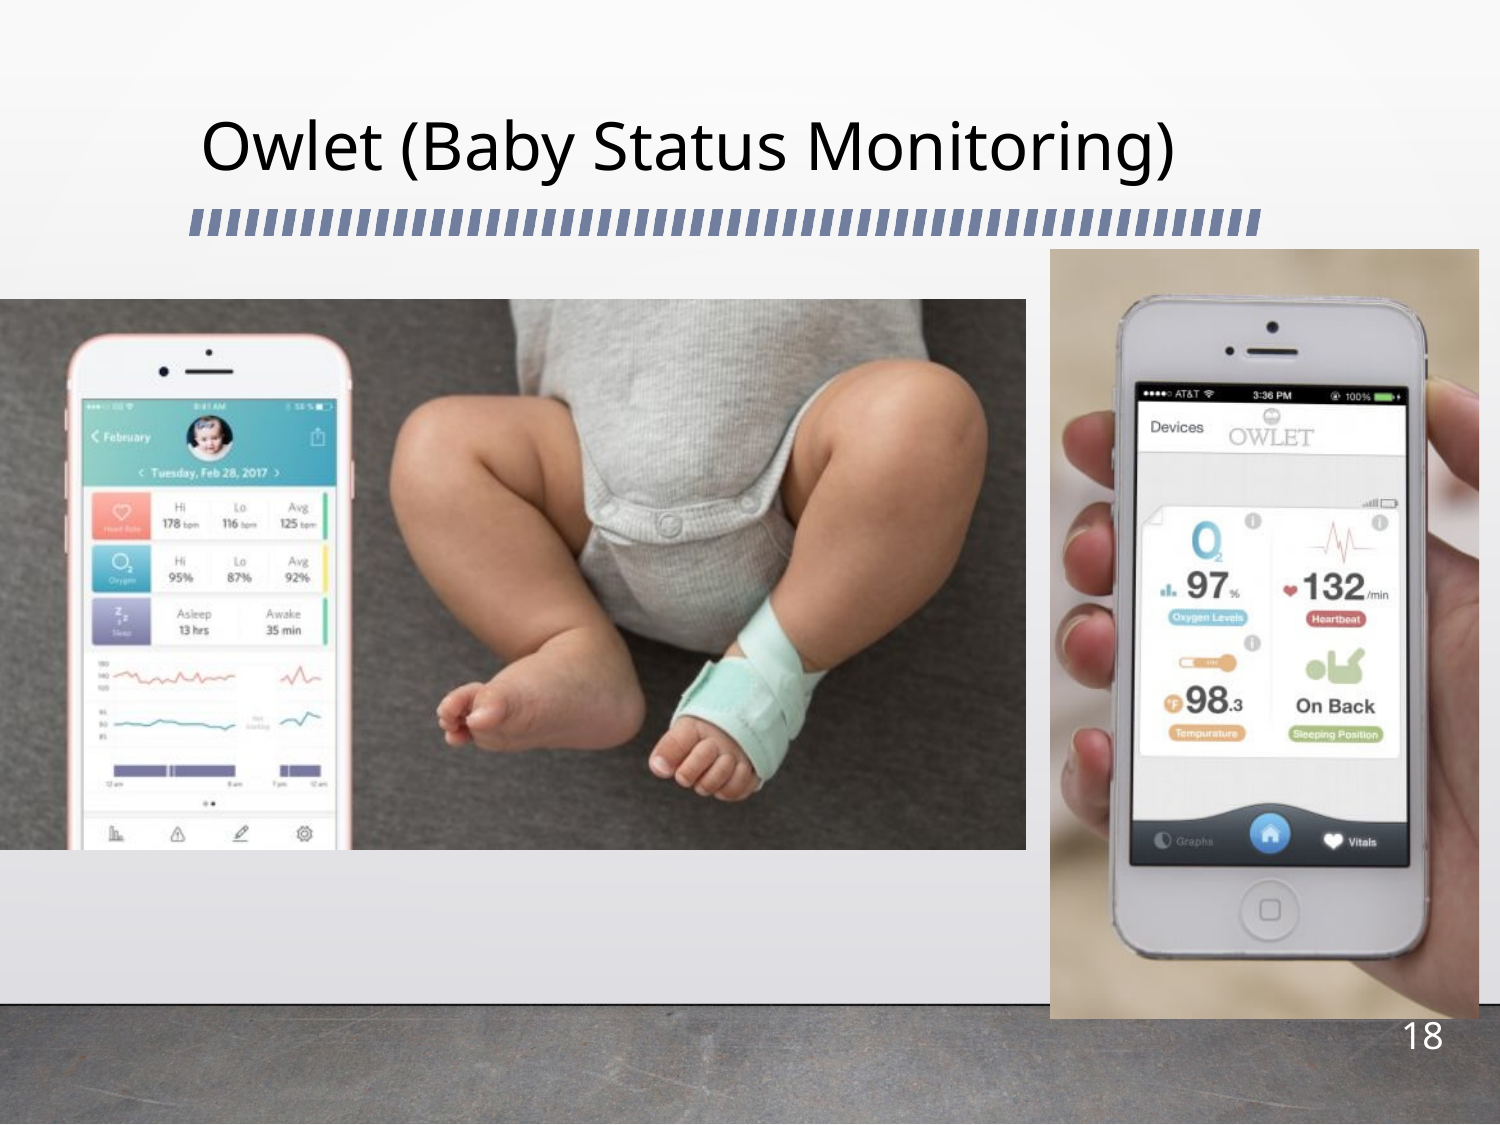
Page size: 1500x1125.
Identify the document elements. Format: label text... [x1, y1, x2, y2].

title Owlet (Baby Status Monitoring) [185, 62, 1264, 235]
picture [0, 299, 1026, 851]
picture [0, 249, 1500, 1124]
